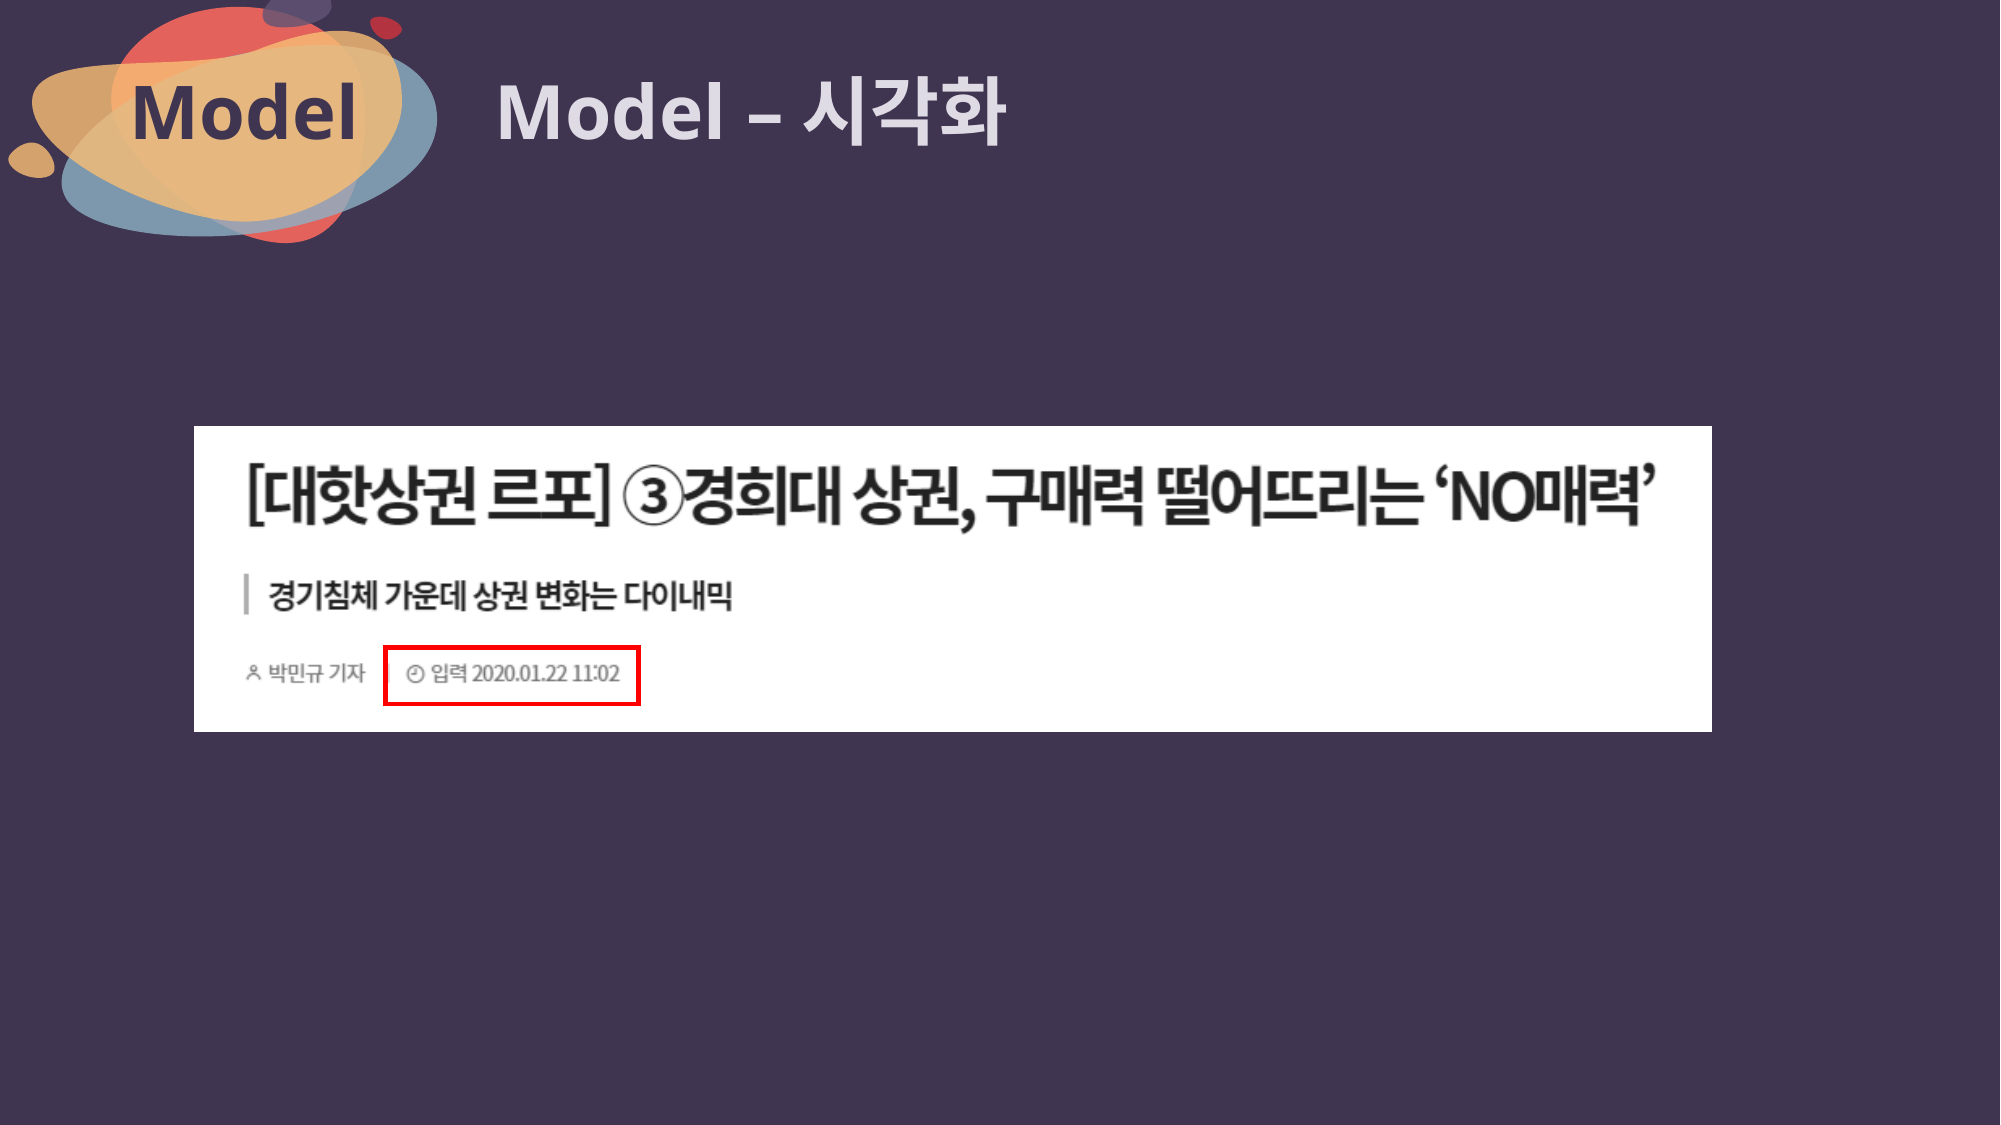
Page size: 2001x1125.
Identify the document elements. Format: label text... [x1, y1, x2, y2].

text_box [194, 426, 1712, 732]
list Model [106, 35, 383, 195]
title Model –시각화 [479, 22, 1863, 209]
